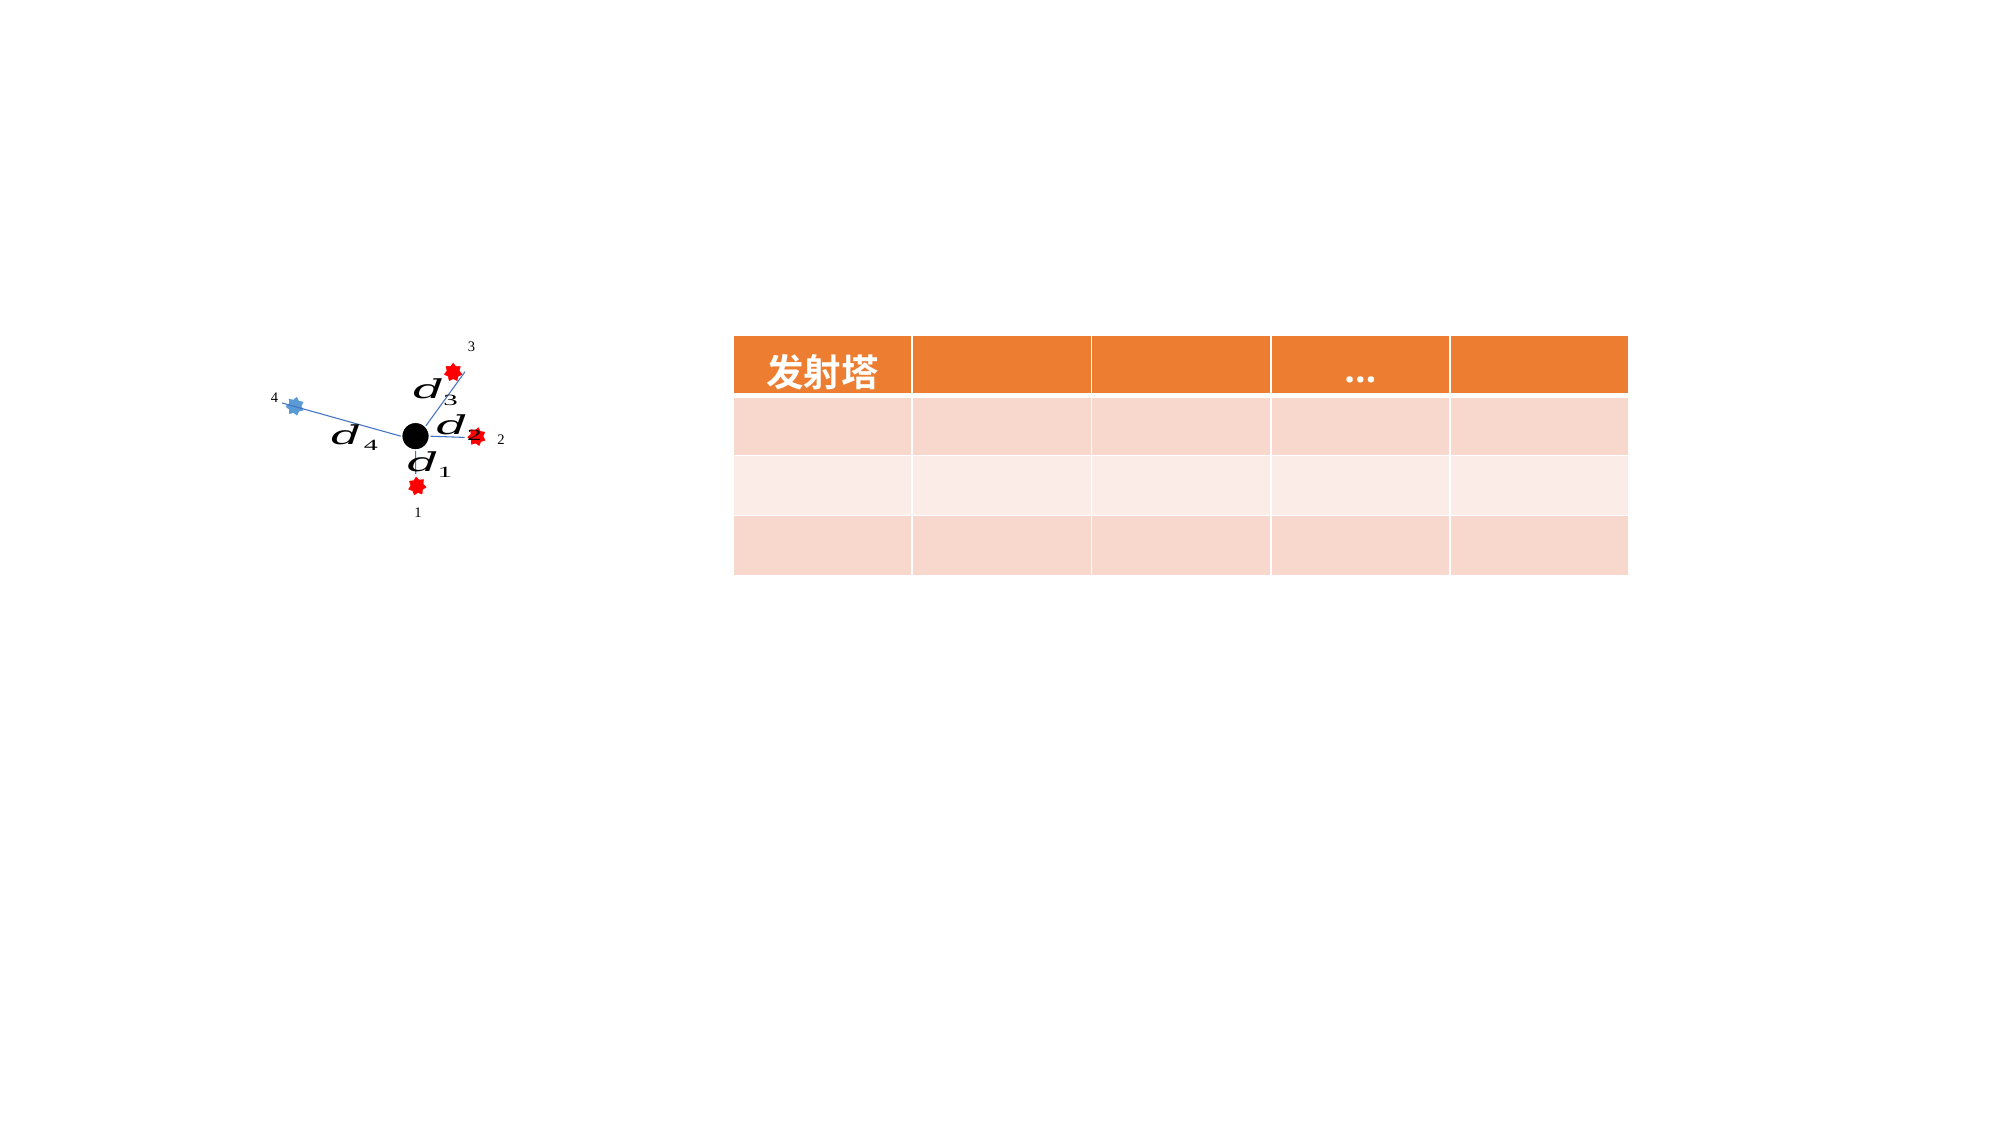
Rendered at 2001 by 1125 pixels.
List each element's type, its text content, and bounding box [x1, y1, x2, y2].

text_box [425, 383, 448, 426]
text_box [462, 421, 482, 452]
text_box 1 [399, 495, 437, 528]
text_box [438, 357, 465, 386]
text_box [293, 391, 309, 409]
text_box [403, 471, 432, 495]
text_box [399, 419, 432, 453]
text_box 4 [256, 380, 293, 413]
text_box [305, 411, 401, 437]
text_box [285, 407, 305, 421]
text_box 3 [453, 329, 491, 362]
text_box 2 [482, 422, 520, 455]
